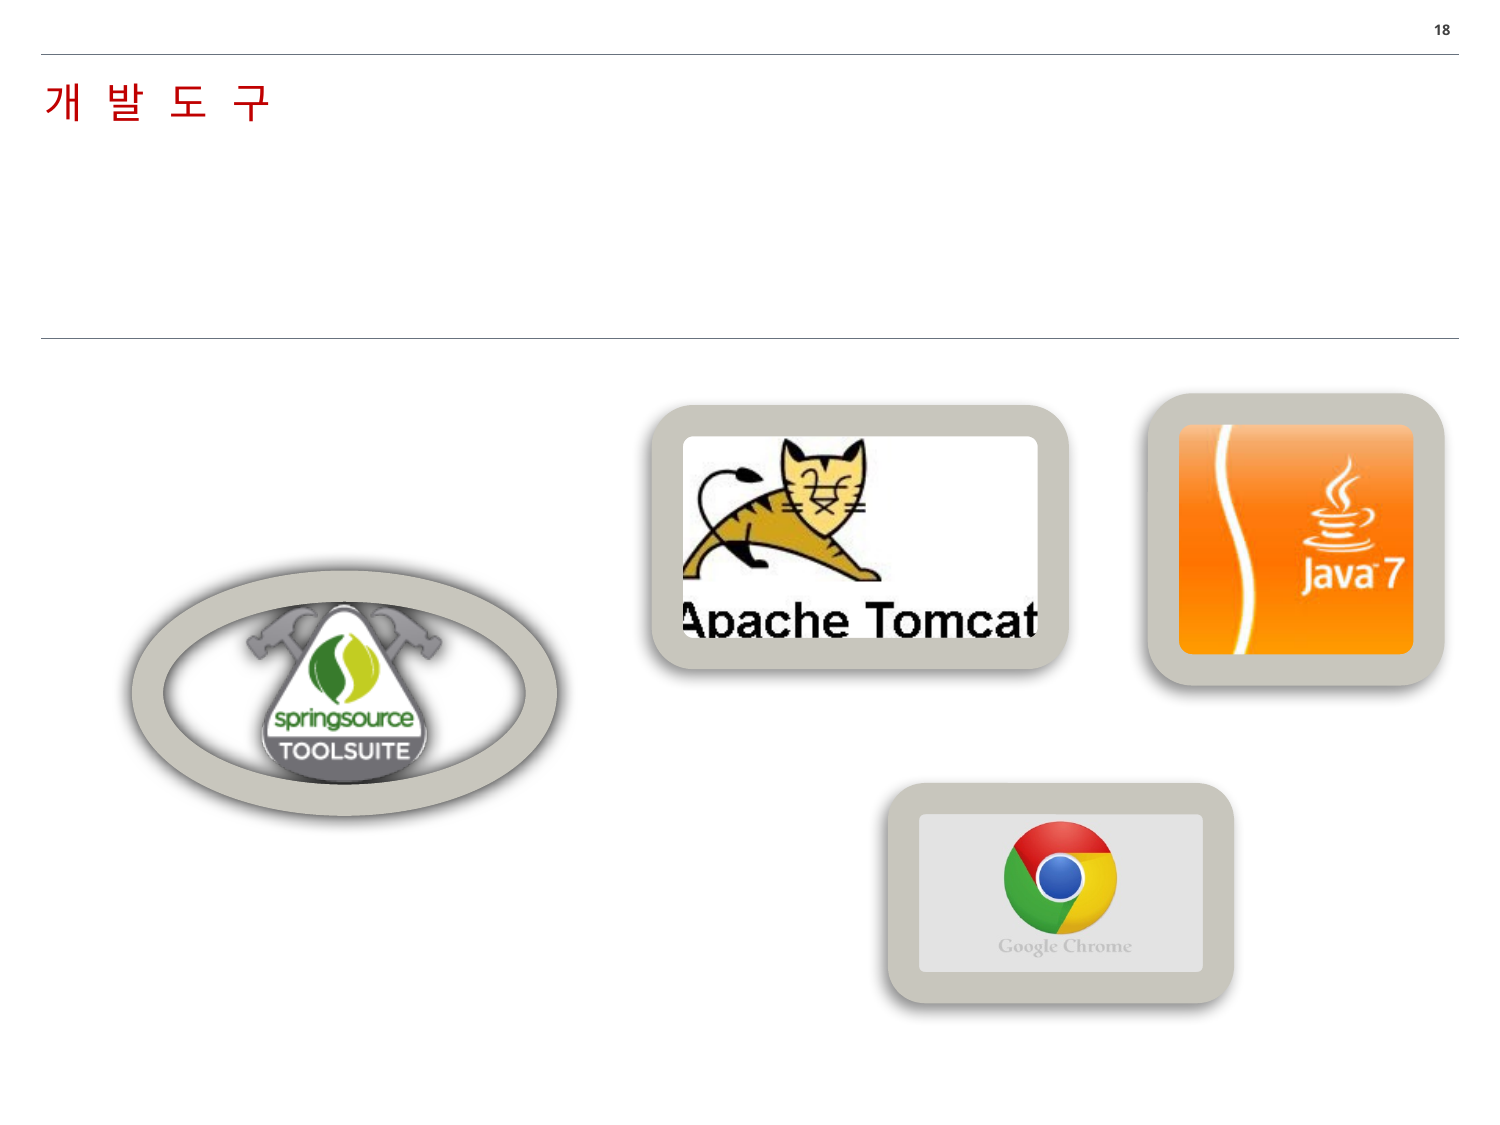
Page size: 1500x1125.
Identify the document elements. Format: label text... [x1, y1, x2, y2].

picture [667, 420, 1054, 654]
picture [903, 798, 1219, 988]
picture [1163, 408, 1430, 671]
text_box 개 발 도 구 [29, 75, 396, 136]
picture [147, 585, 542, 801]
text_box 18 [1092, 15, 1477, 46]
